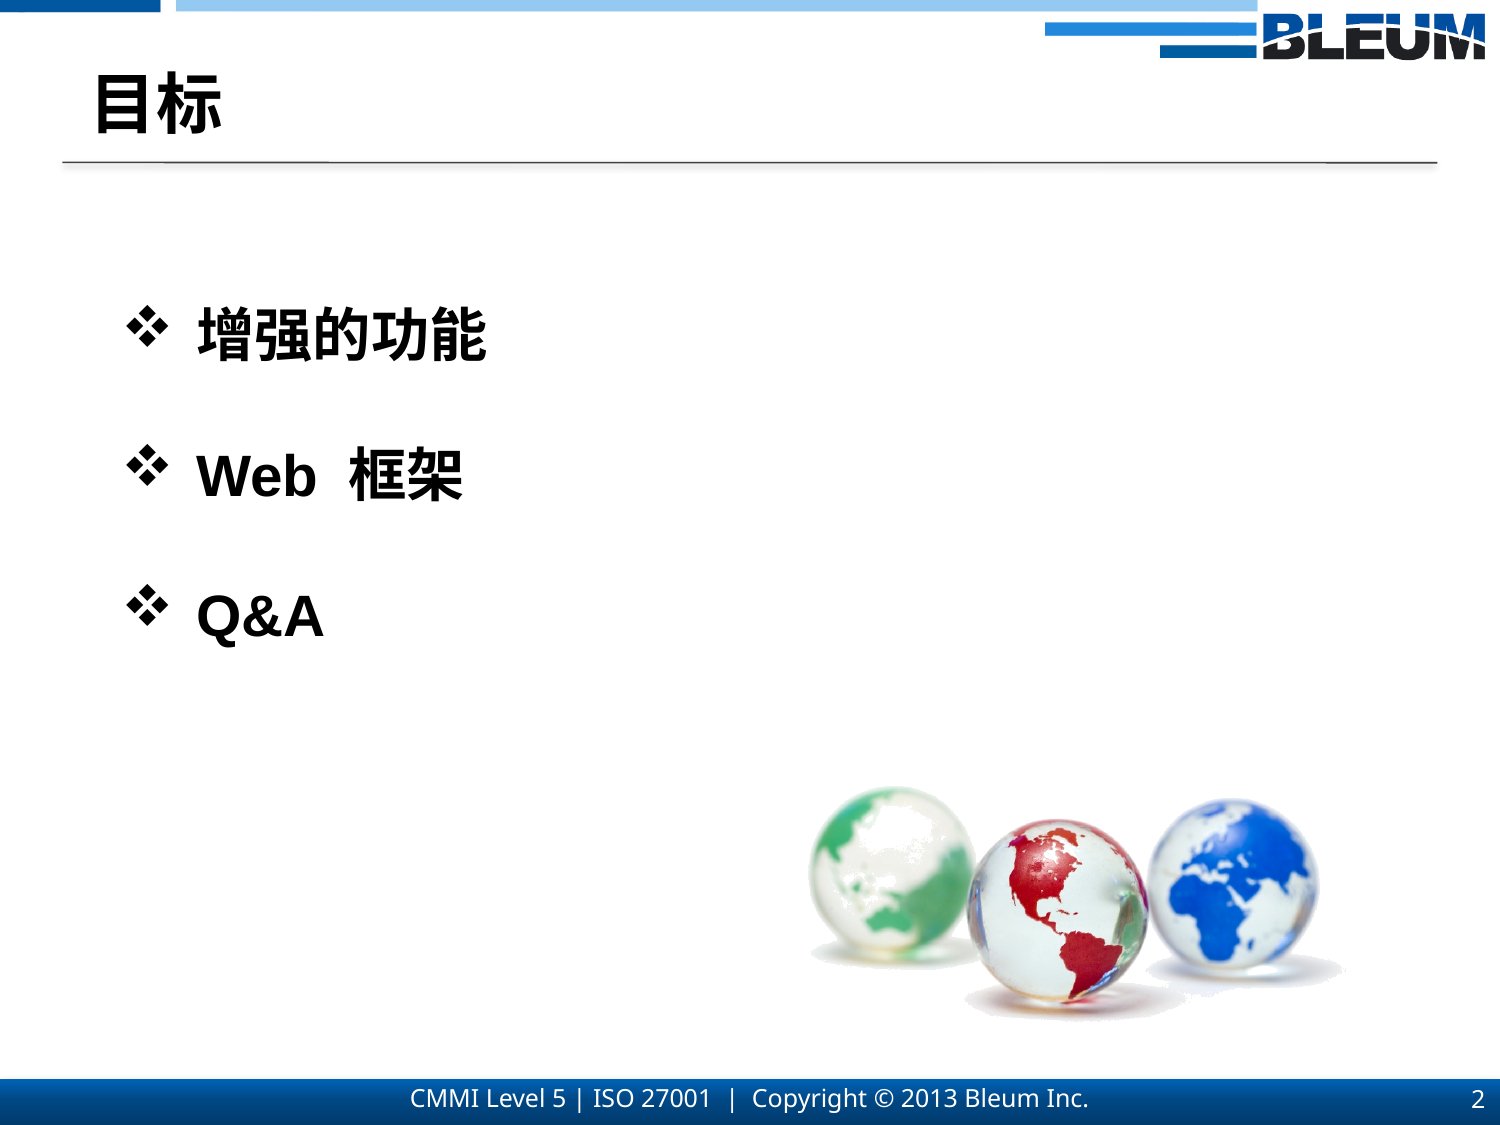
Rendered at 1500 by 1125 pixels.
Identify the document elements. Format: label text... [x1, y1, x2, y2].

text_box [74, 224, 1425, 1038]
slide_number 2 [1175, 1076, 1500, 1125]
text_box 目标 [74, 54, 975, 150]
picture [0, 0, 1500, 1125]
text_box 增强的功能 Web 框架 Q&A [106, 290, 1007, 656]
